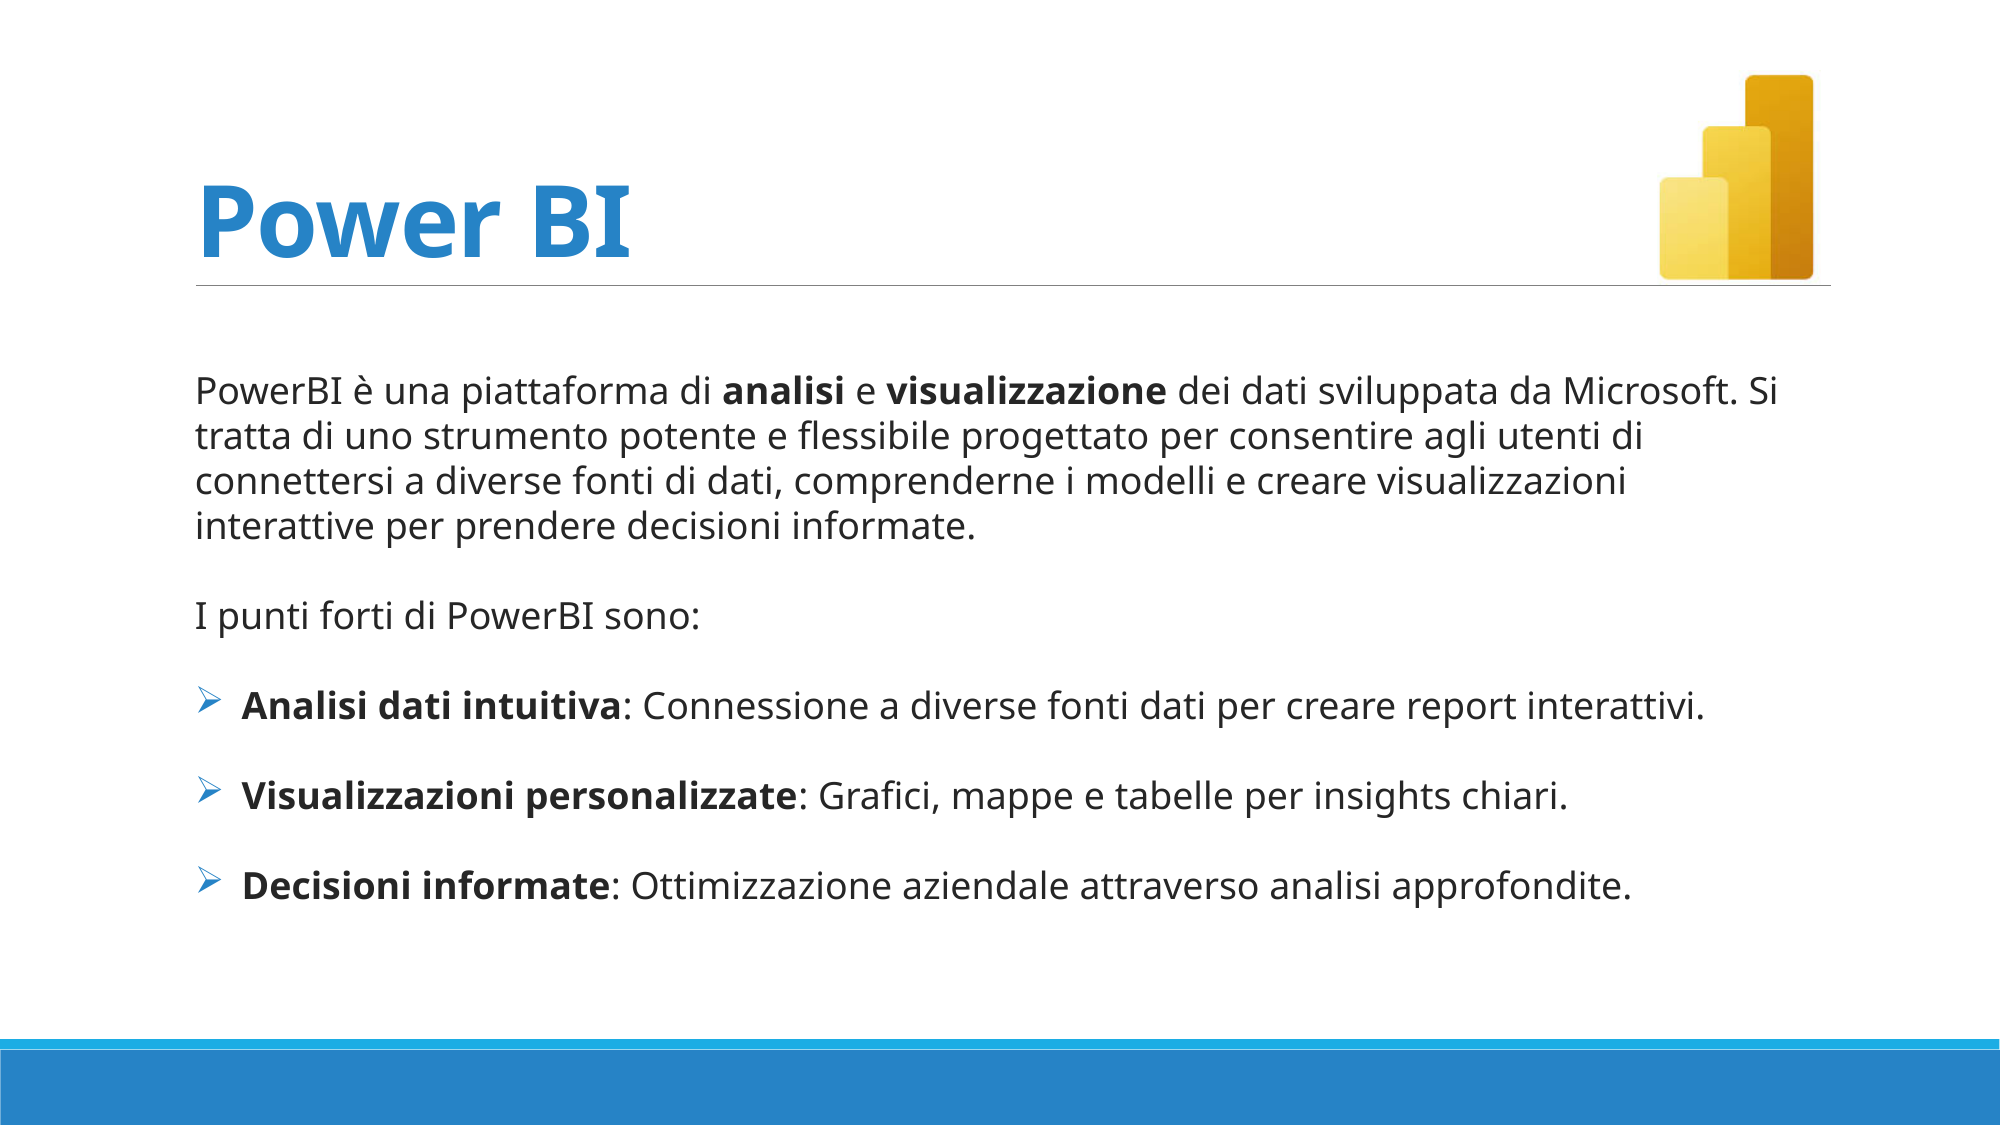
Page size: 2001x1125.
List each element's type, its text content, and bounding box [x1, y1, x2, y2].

picture [1544, 70, 1929, 286]
title Power BI [180, 47, 1830, 285]
text_box PowerBI è una piattaforma di analisi e visualizzazione dei dati sviluppata da Microsoft. Si tratta di uno strumento potente e flessibile progettato per consentire agli utenti di connettersi a diverse fonti di dati, comprenderne i modelli e creare visualizzazioni interattive per prendere decisioni informate. I punti forti di PowerBI sono: Analisi dati intuitiva: Connessione a diverse fonti dati per creare report interattivi. Visualizzazioni personalizzate: Grafici, mappe e tabelle per insights chiari. Decisioni informate: Ottimizzazione aziendale attraverso analisi approfondite. [179, 359, 1830, 960]
